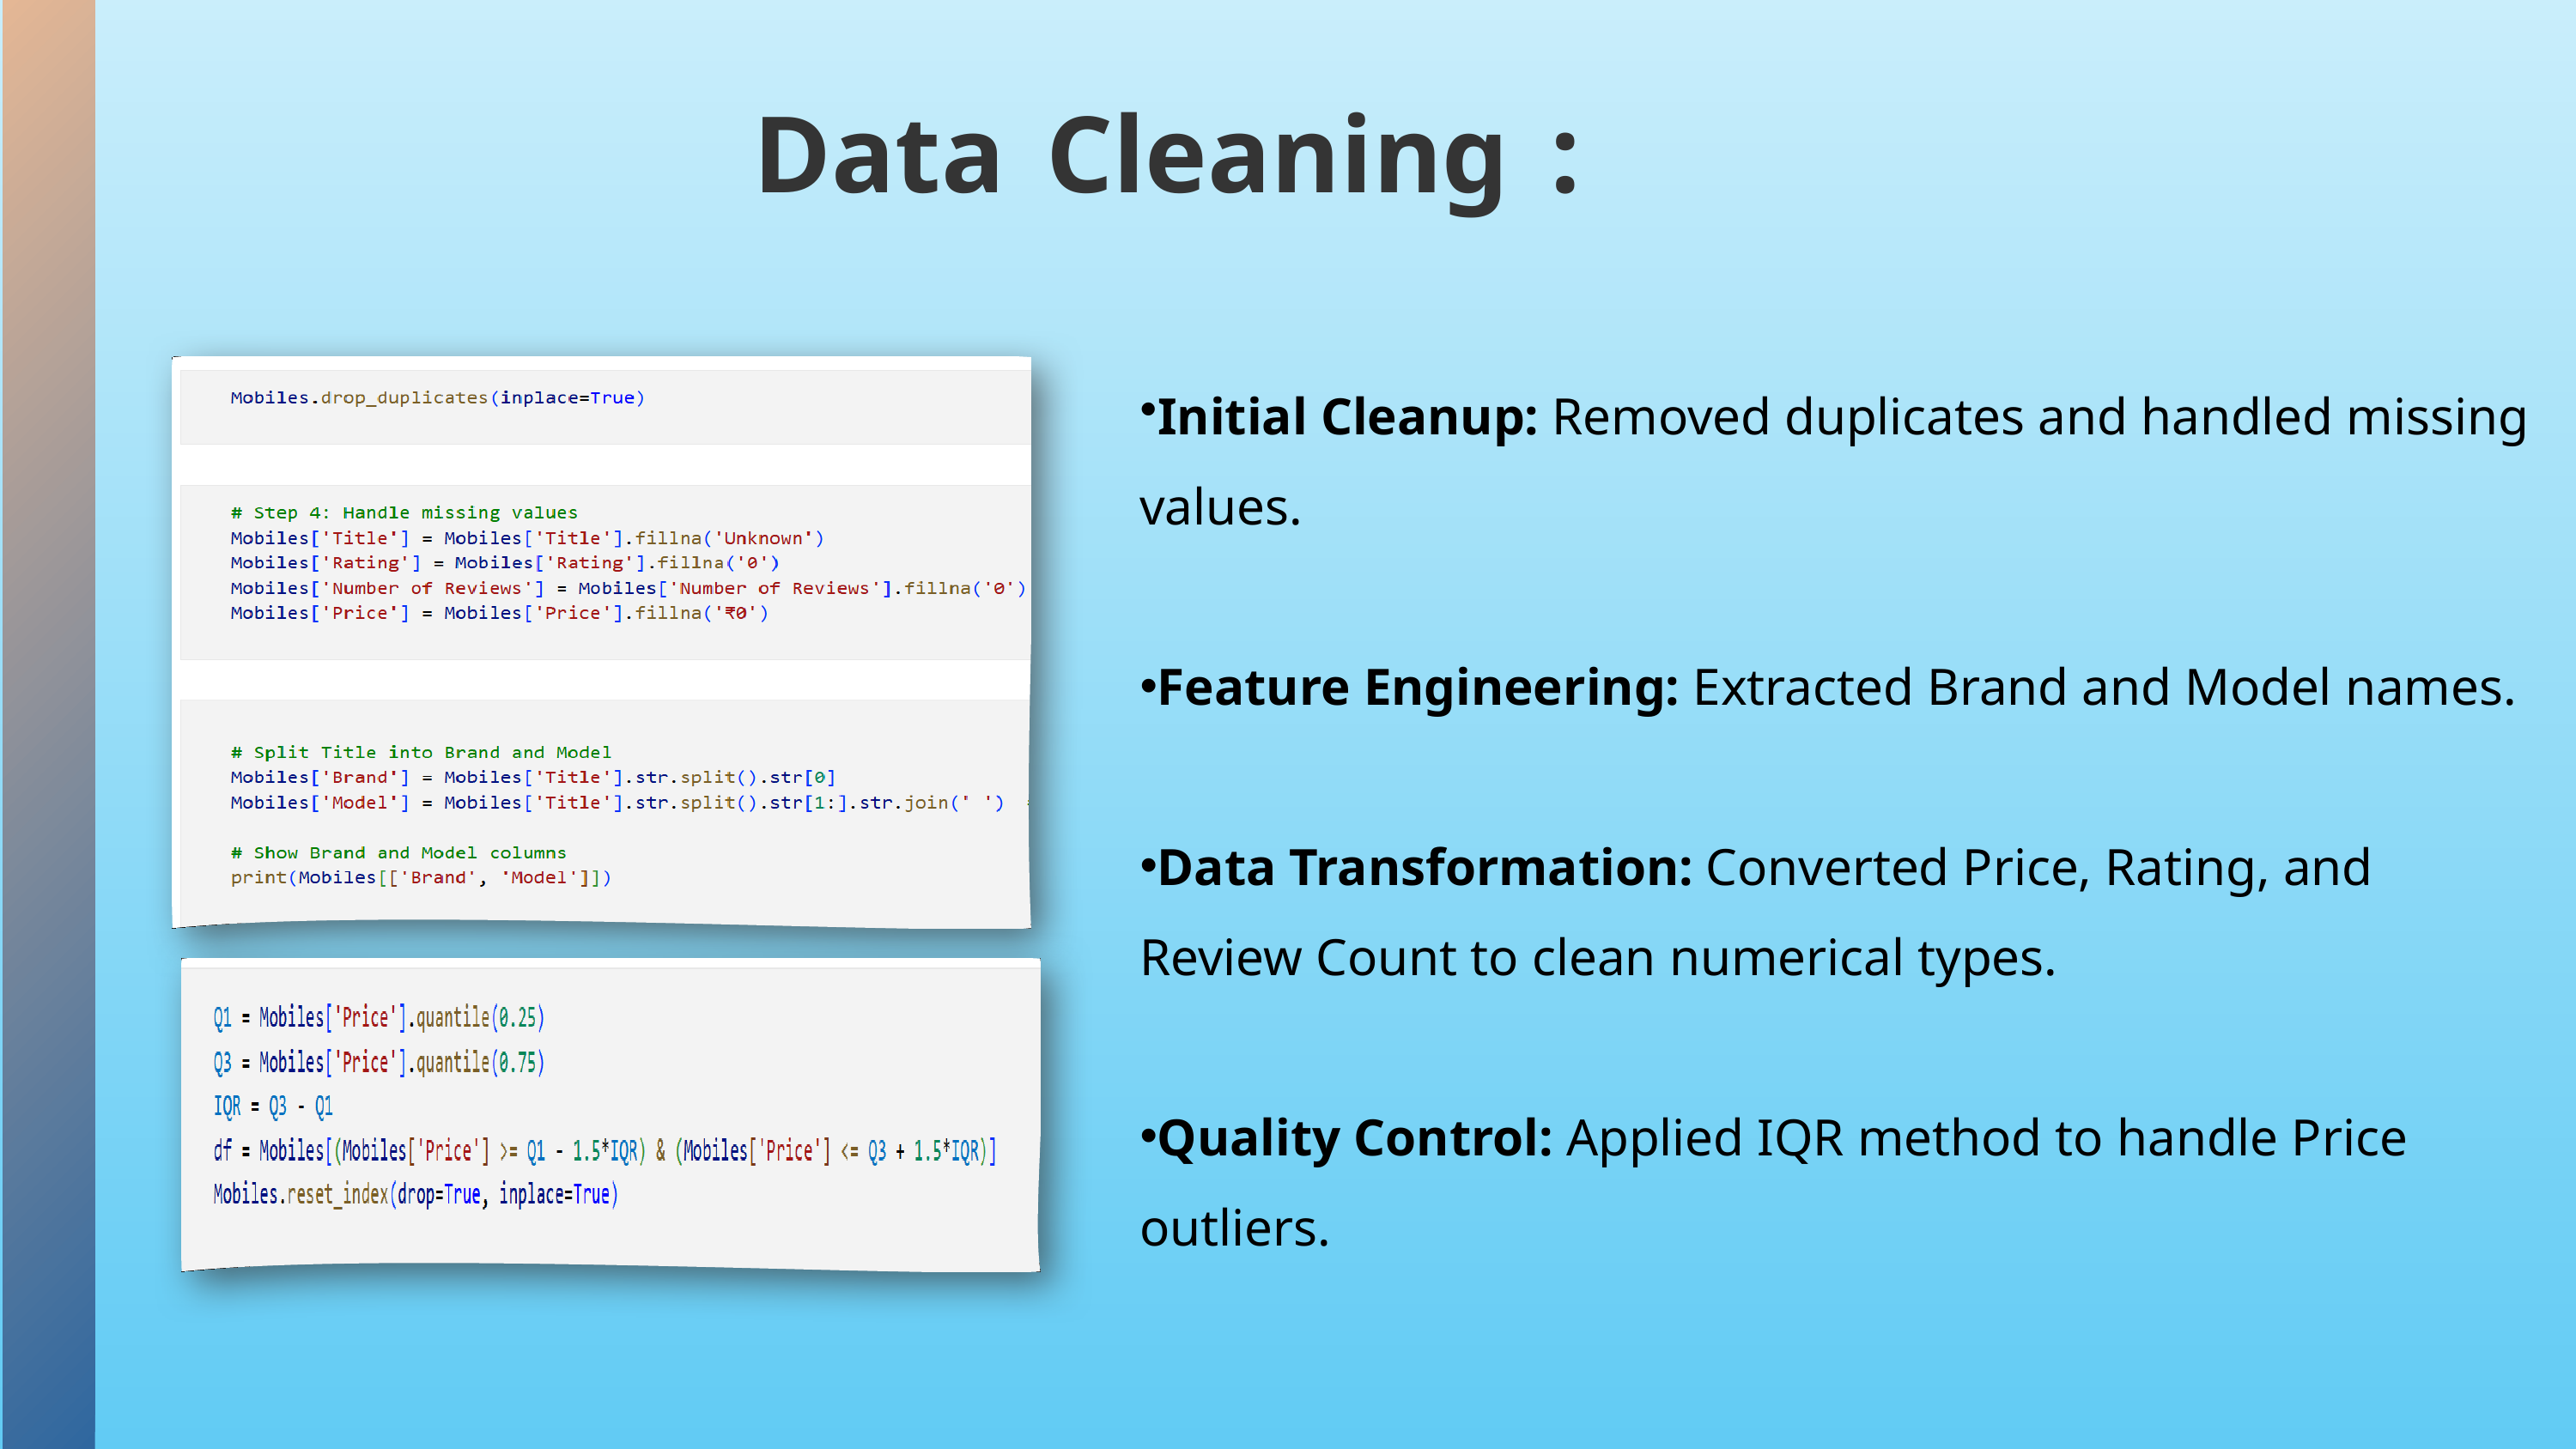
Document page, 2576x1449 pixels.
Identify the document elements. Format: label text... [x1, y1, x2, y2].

list Initial Cleanup: Removed duplicates and handled missing values. Feature Engineering: Extracted Brand and Model names. Data Transformation: Converted Price, Rating, and Review Count to clean numerical types. Quality Control: Applied IQR method to handle Price outliers. [1127, 348, 2544, 1263]
picture [181, 958, 1042, 1272]
title Data Cleaning : [740, 2, 1895, 282]
text_box [3, 0, 95, 1449]
picture [172, 356, 1032, 929]
